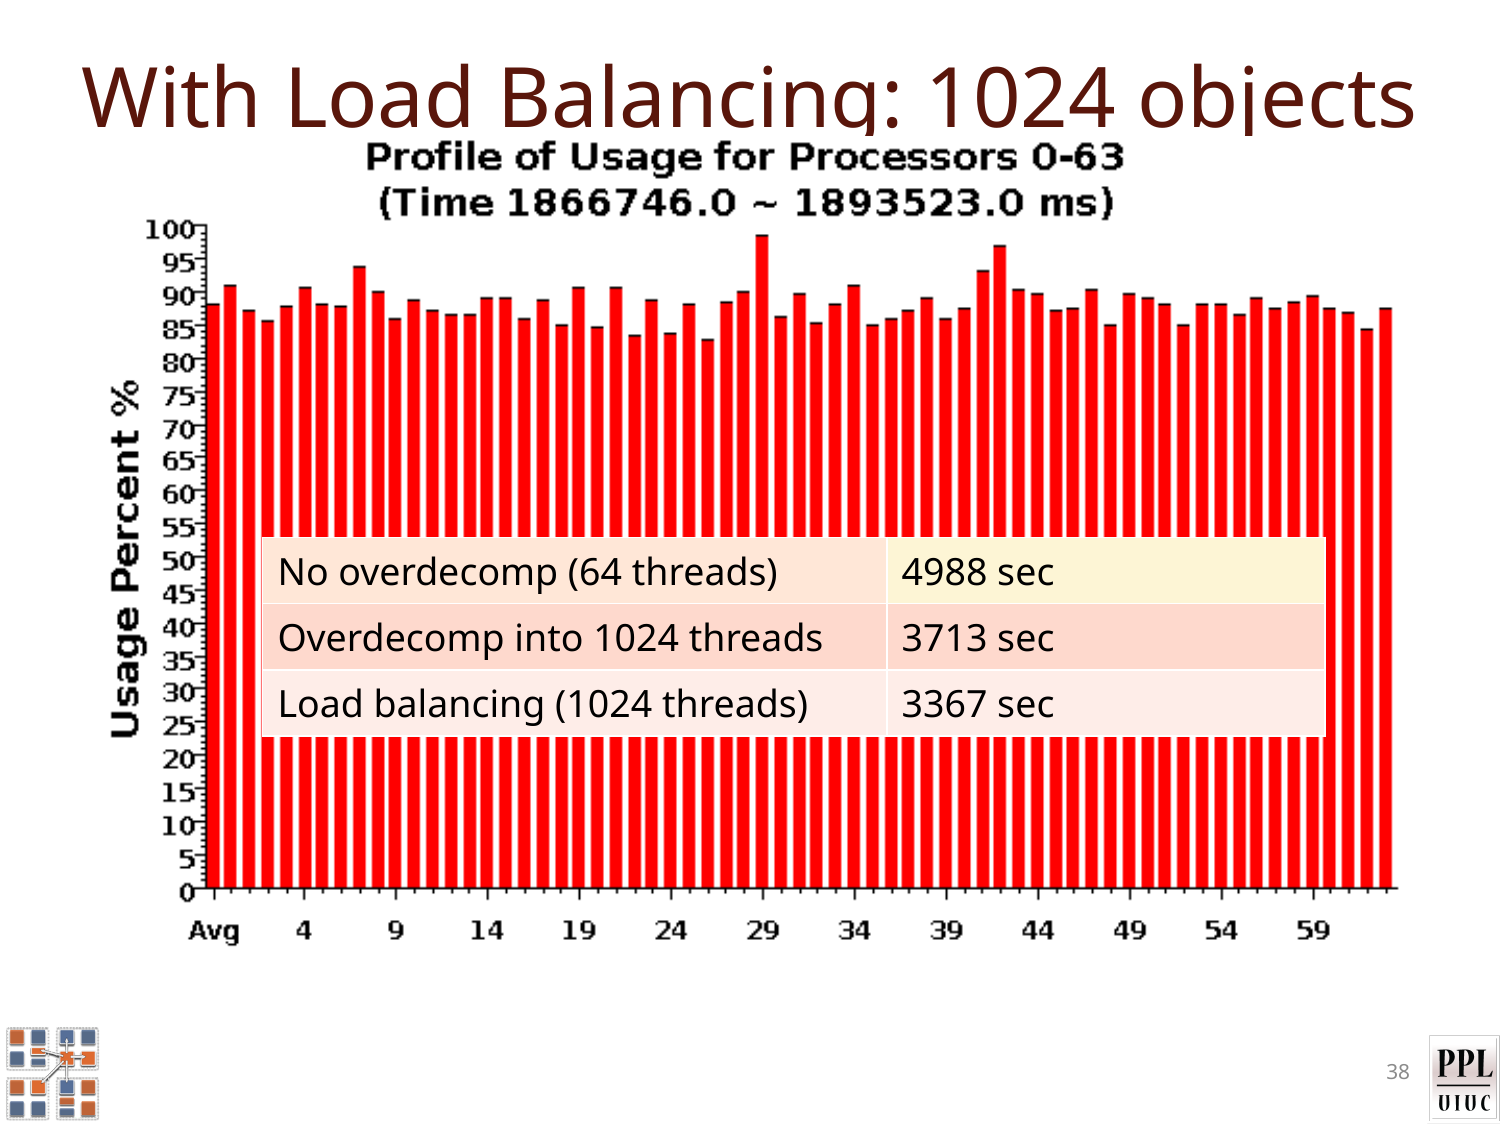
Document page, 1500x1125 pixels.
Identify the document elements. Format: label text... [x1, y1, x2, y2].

picture [2, 1023, 103, 1124]
picture [93, 136, 1407, 1016]
picture [1425, 1031, 1500, 1125]
title With Load Balancing: 1024 objects [50, 24, 1450, 163]
slide_number 38 [1074, 1042, 1425, 1103]
